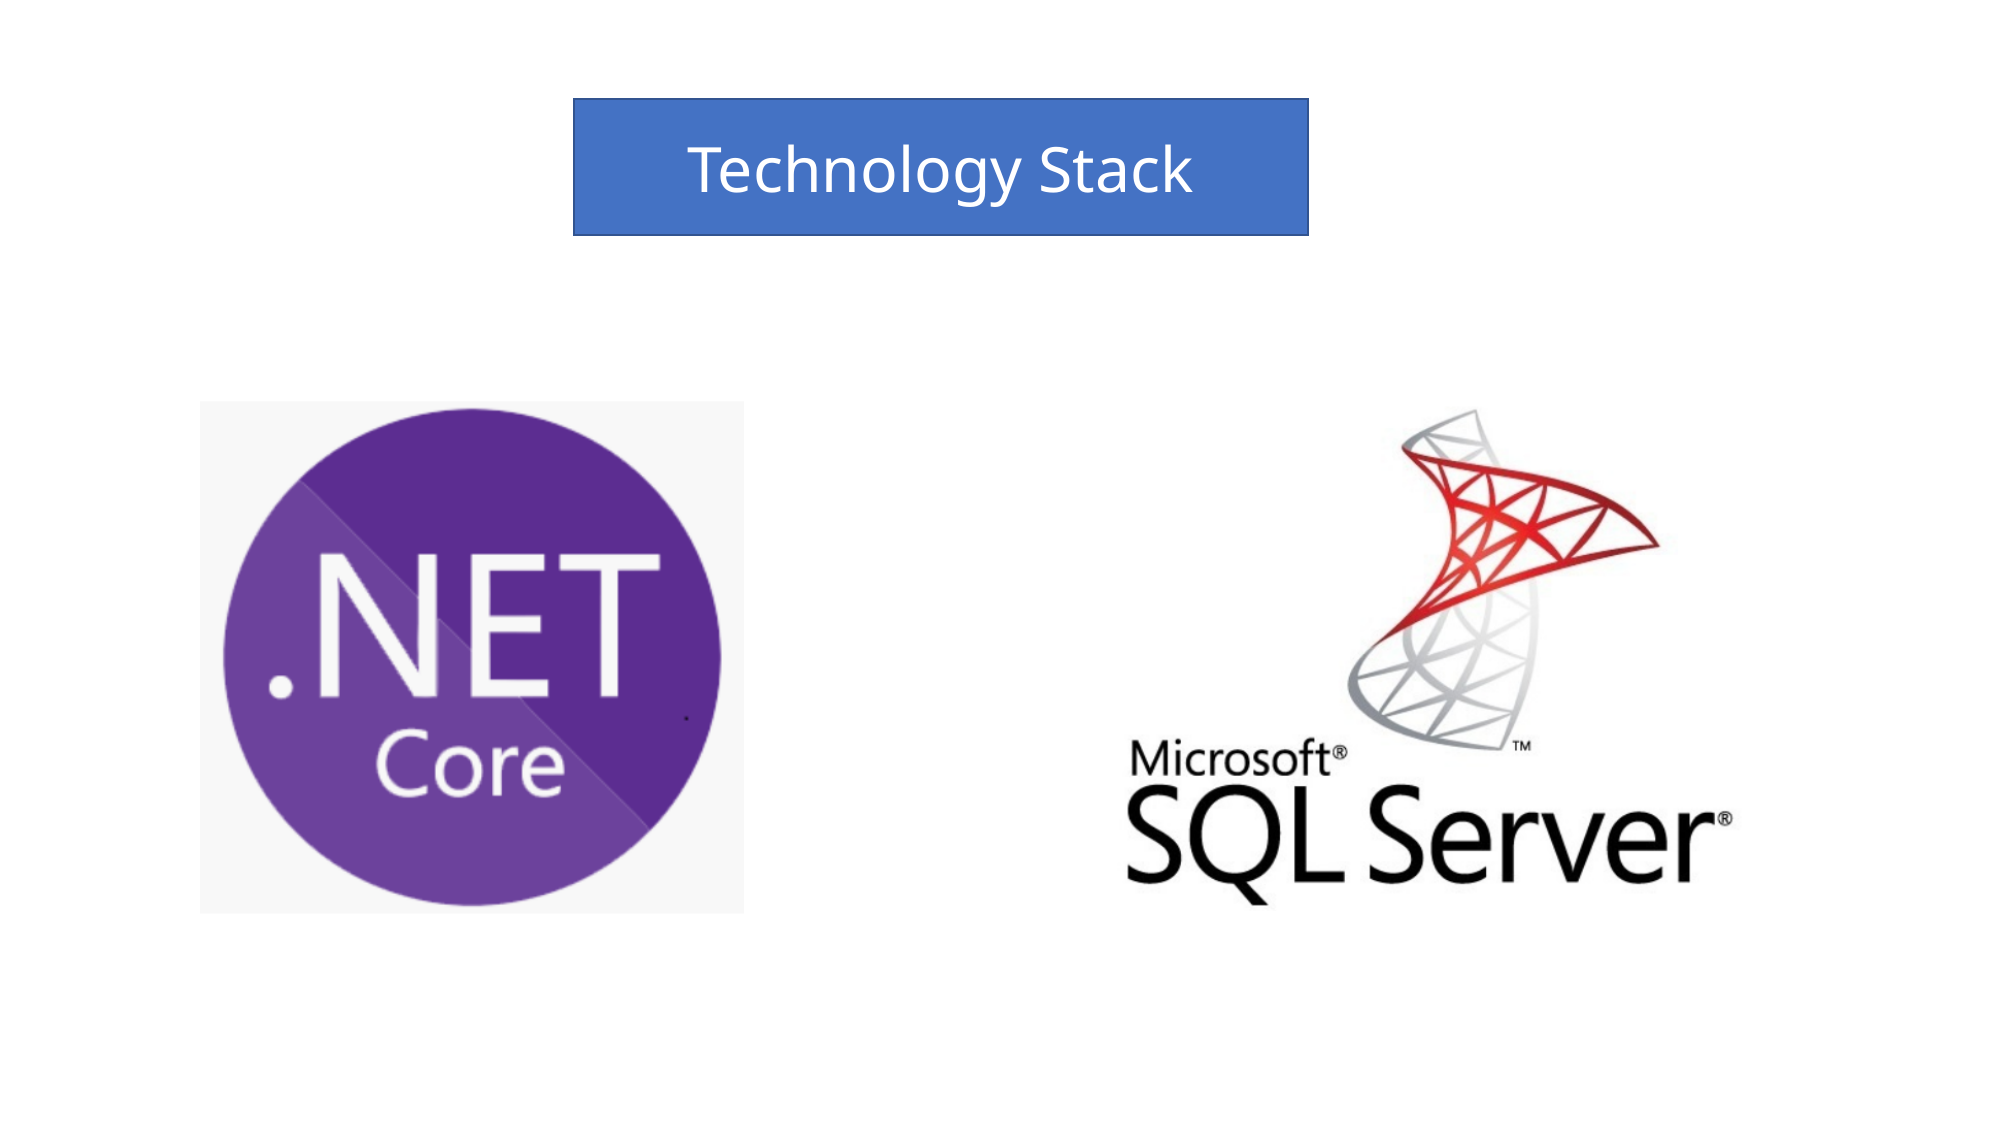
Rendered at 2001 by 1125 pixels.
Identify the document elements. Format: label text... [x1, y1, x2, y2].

text_box Technology Stack [573, 98, 1309, 236]
picture [1046, 394, 1751, 911]
picture [200, 394, 744, 921]
